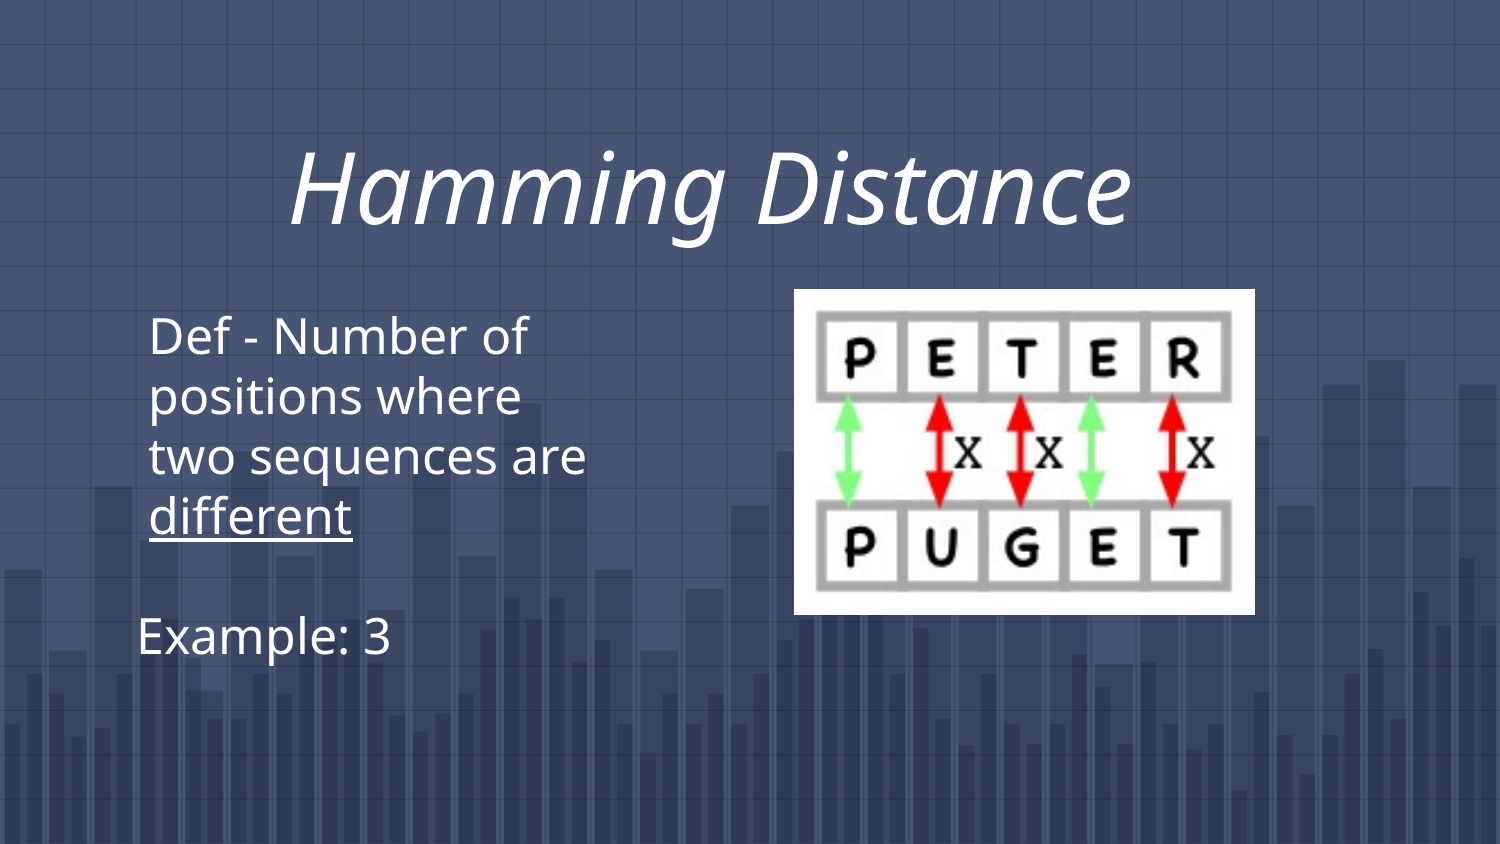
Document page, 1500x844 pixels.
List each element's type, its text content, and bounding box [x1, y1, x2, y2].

picture [794, 289, 1255, 615]
text_box Def - Number of positions where two sequences are different Example: 3 [46, 289, 625, 798]
title Hamming Distance [73, 109, 1349, 300]
